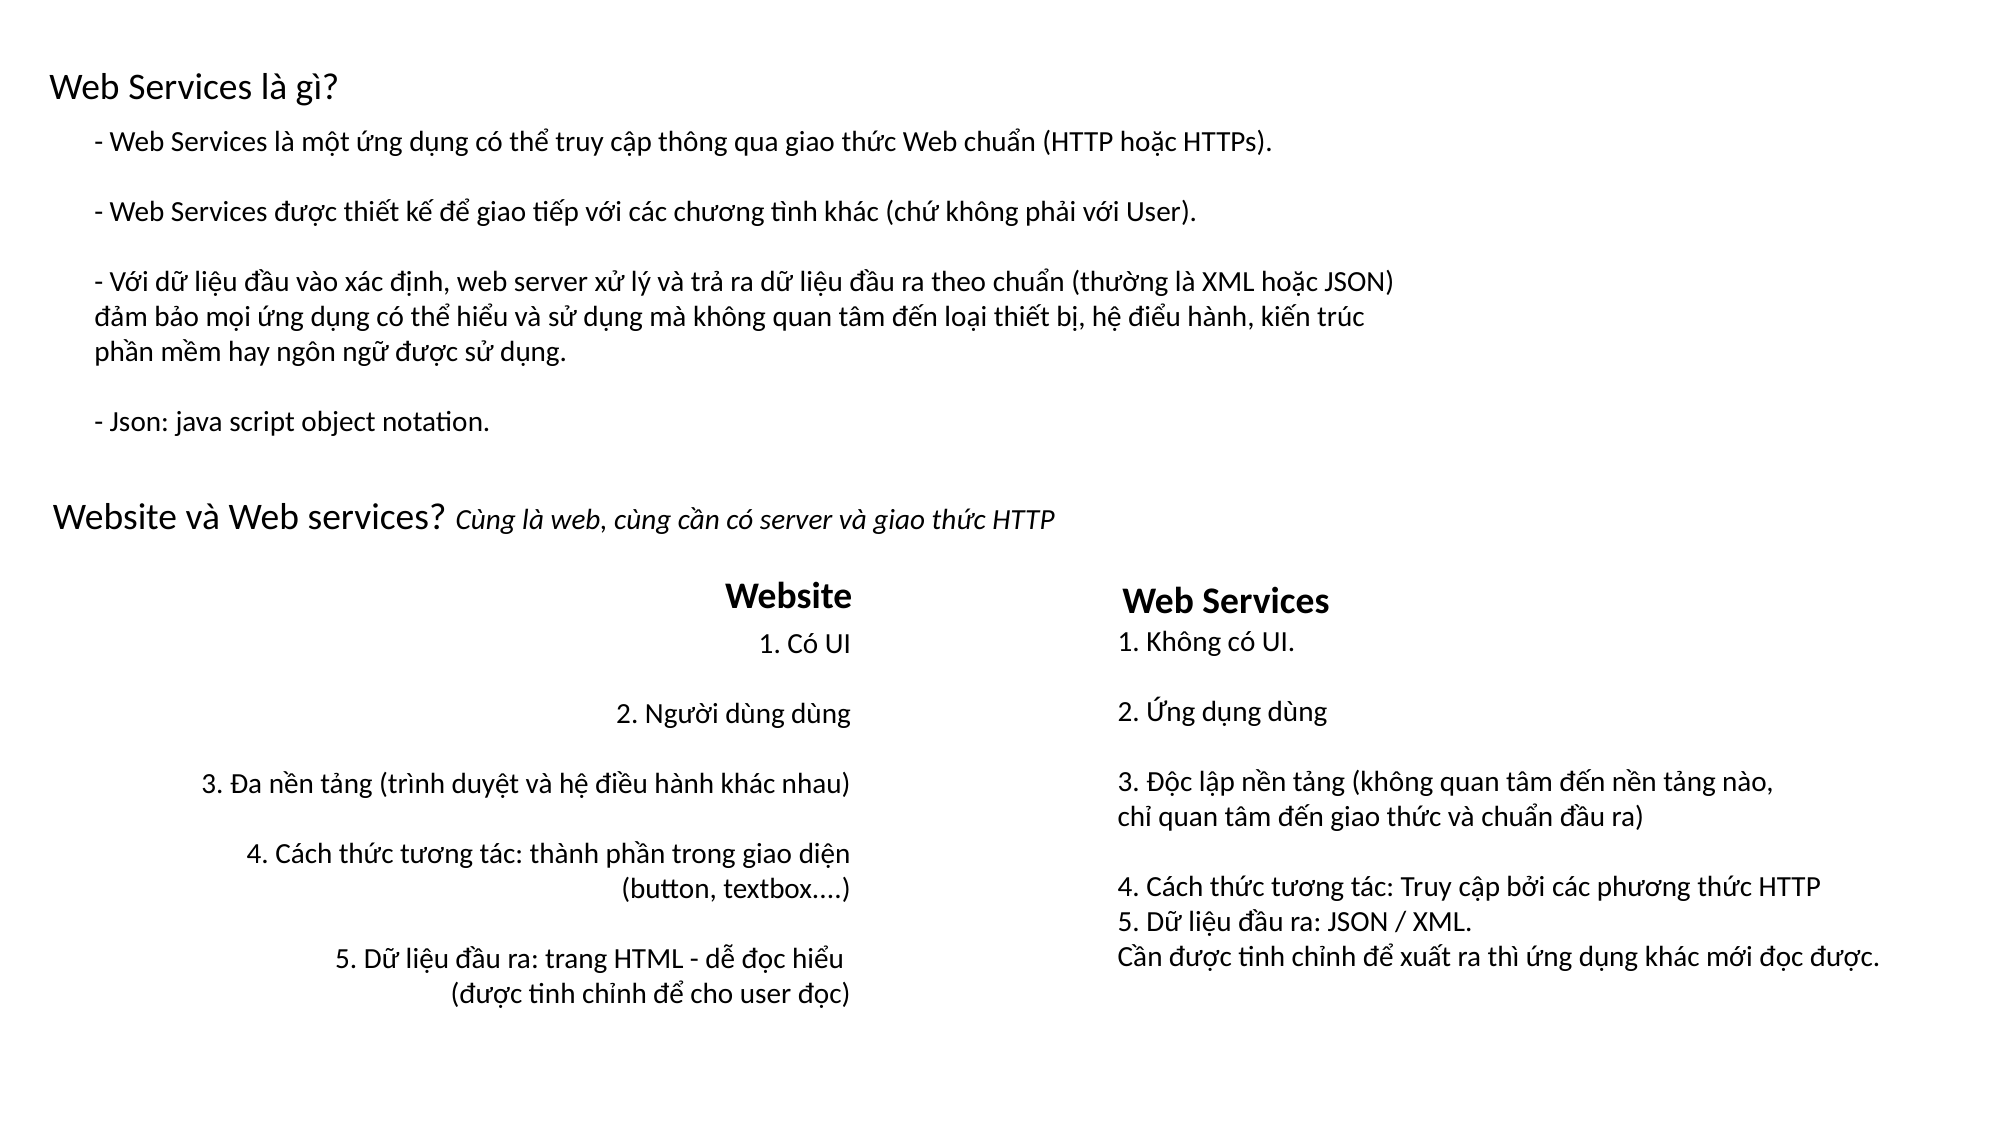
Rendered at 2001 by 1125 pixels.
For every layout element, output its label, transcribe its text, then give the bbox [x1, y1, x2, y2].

text_box Web Services là gì? [34, 54, 355, 115]
text_box Web Services [1107, 568, 1345, 615]
text_box 1. Không có UI. 2. Ứng dụng dùng 3. Độc lập nền tảng (không quan tâm đến nền tảng nào, chỉ quan tâm đến giao thức và chuẩn đầu ra) 4. Cách thức tương tác: Truy cập bởi các phương thức HTTP 5. Dữ liệu đầu ra: JSON / XML. Cần được tinh chỉnh để xuất ra thì ứng dụng khác mới đọc được. [1102, 615, 2000, 1085]
text_box Website và Web services? Cùng là web, cùng cần có server và giao thức HTTP [38, 484, 1071, 545]
text_box - Web Services là một ứng dụng có thể truy cập thông qua giao thức Web chuẩn (HTTP hoặc HTTPs). - Web Services được thiết kế để giao tiếp với các chương tình khác (chứ không phải với User). - Với dữ liệu đầu vào xác định, web server xử lý và trả ra dữ liệu đầu ra theo chuẩn (thường là XML hoặc JSON) đảm bảo mọi ứng dụng có thể hiểu và sử dụng mà không quan tâm đến loại thiết bị, hệ điểu hành, kiến trúc phần mềm hay ngôn ngữ được sử dụng. - Json: java script object notation. [79, 115, 1412, 445]
text_box Website [710, 563, 868, 624]
text_box 1. Có UI 2. Người dùng dùng 3. Đa nền tảng (trình duyệt và hệ điều hành khác nhau) 4. Cách thức tương tác: thành phần trong giao diện (button, textbox....) 5. Dữ liệu đầu ra: trang HTML - dễ đọc hiểu (được tinh chỉnh để cho user đọc) [138, 617, 866, 1052]
